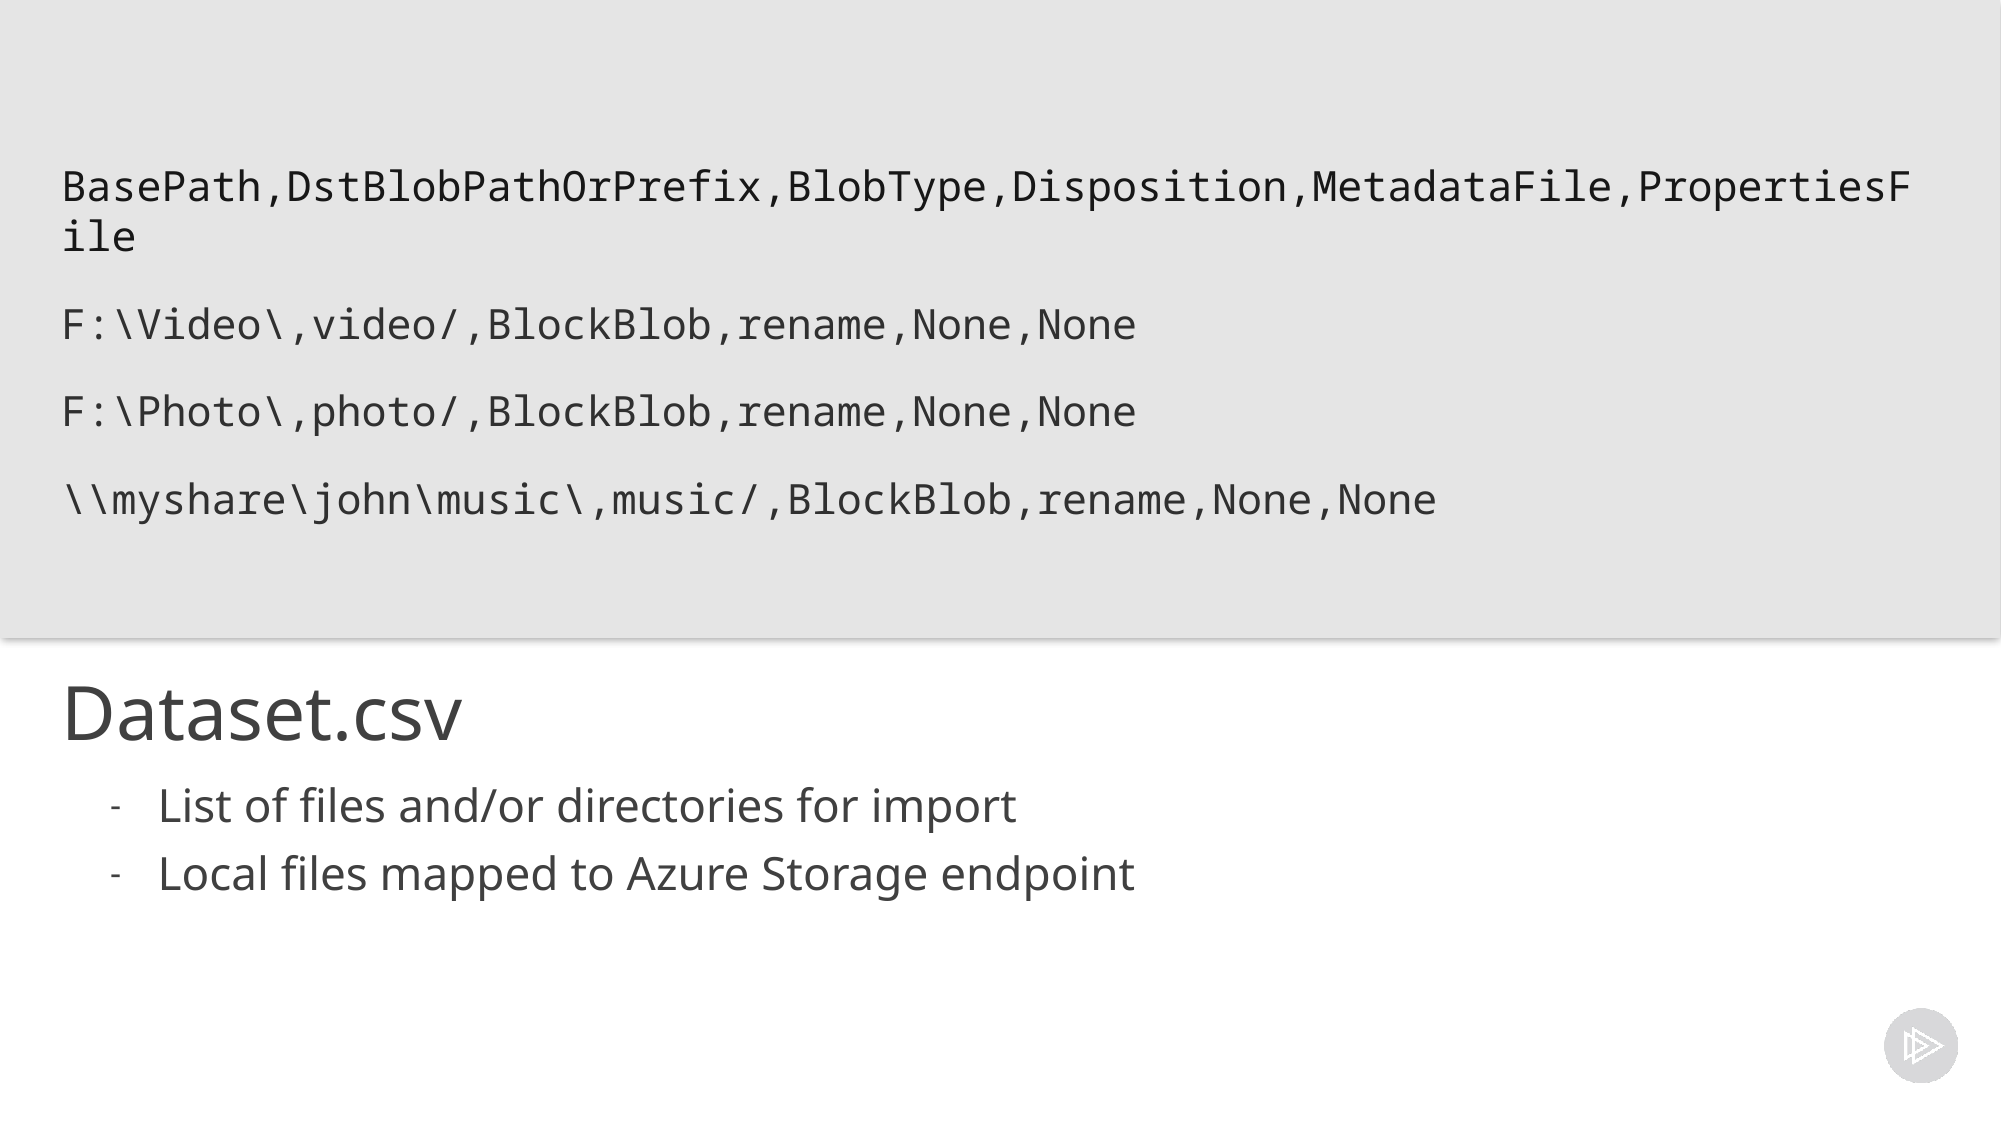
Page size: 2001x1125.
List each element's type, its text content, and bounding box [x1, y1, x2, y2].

title Dataset.csv [61, 671, 1930, 744]
list BasePath,DstBlobPathOrPrefix,BlobType,Disposition,MetadataFile,PropertiesFile F:\Video\,video/,BlockBlob,rename,None,None F:\Photo\,photo/,BlockBlob,rename,None,None \\myshare\john\music\,music/,BlockBlob,rename,None,None [61, 91, 1930, 591]
list List of files and/or directories for import Local files mapped to Azure Storage endpoint [61, 777, 1930, 1079]
